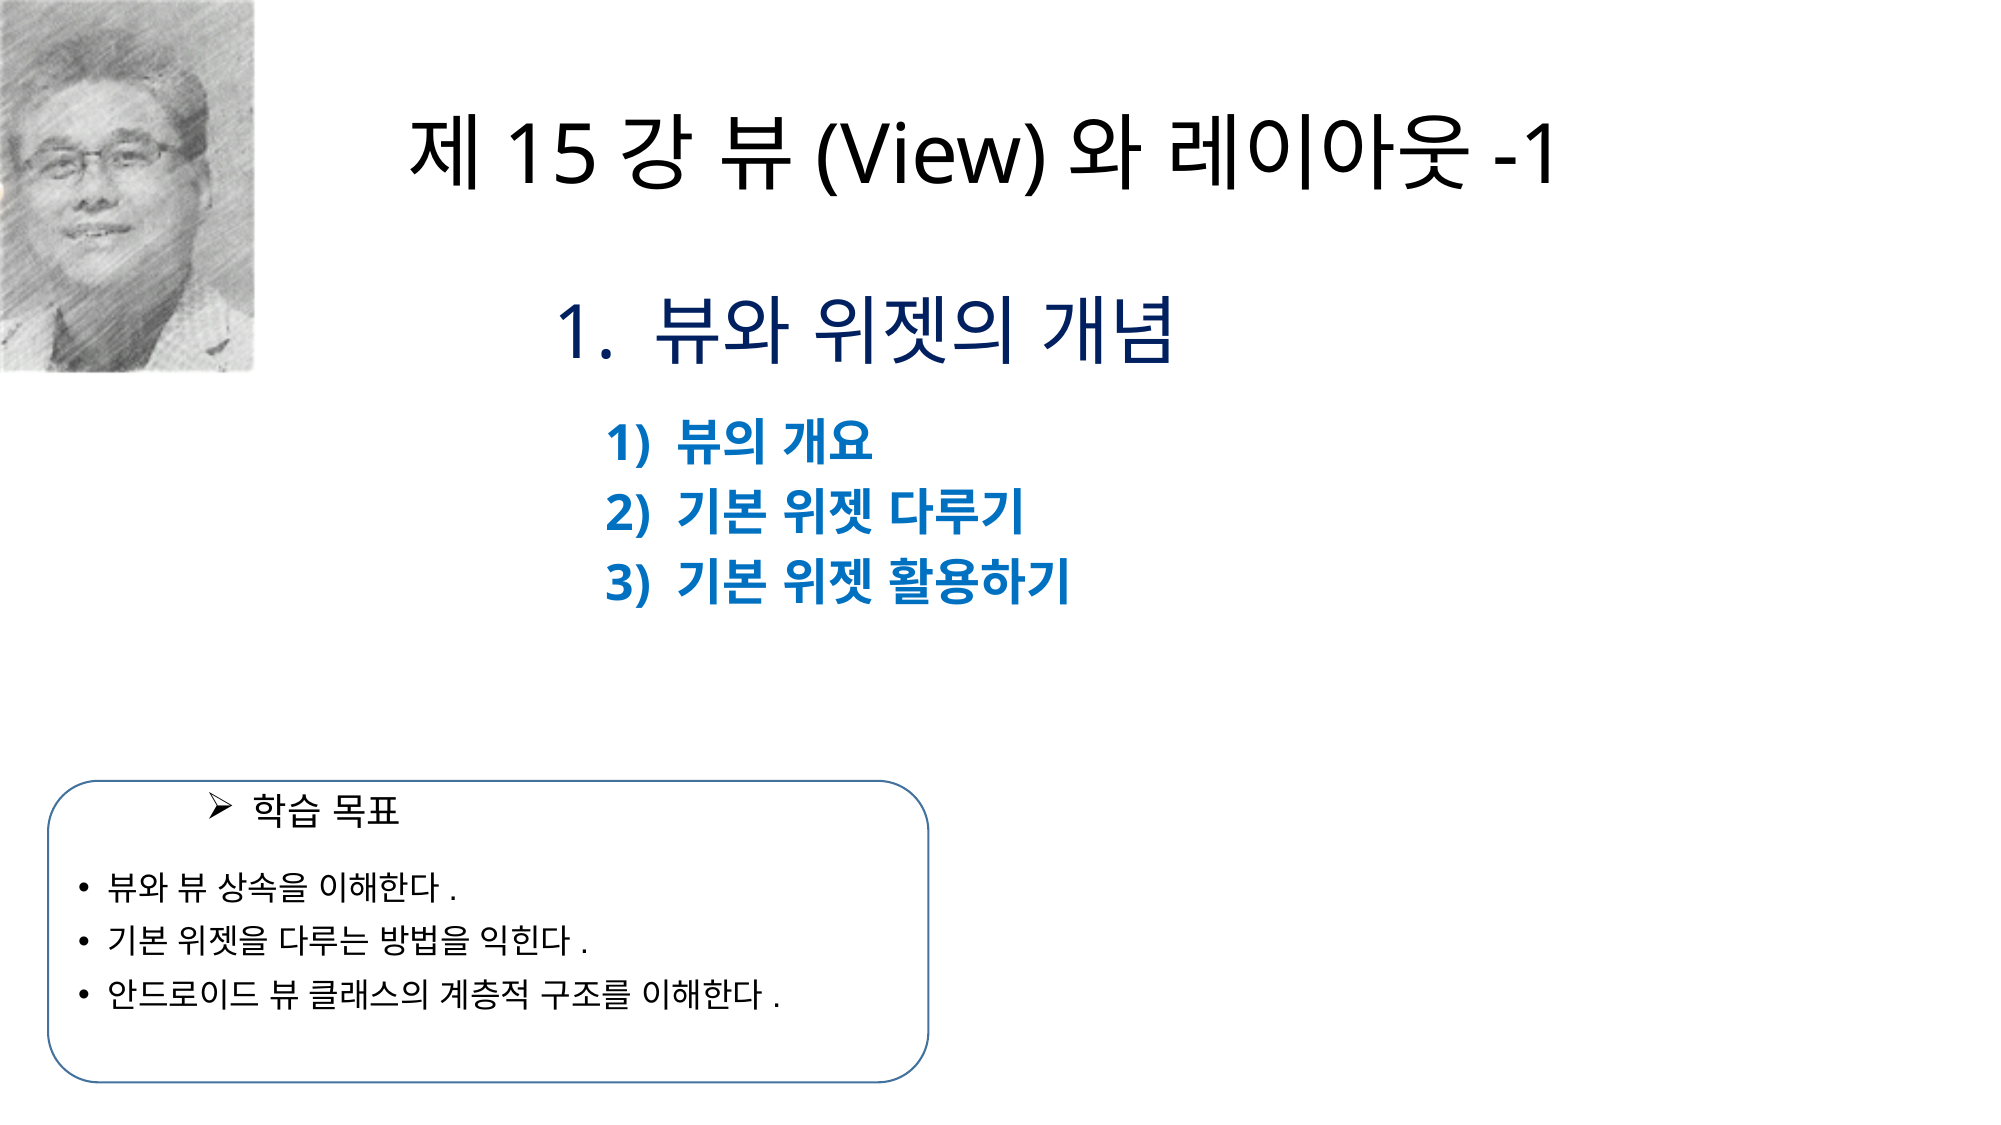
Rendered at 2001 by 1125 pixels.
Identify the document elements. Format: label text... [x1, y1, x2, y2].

text_box 1) 뷰의 개요 2) 기본 위젯 다루기 3) 기본 위젯 활용하기 [591, 403, 1218, 675]
title 제15강 뷰(View)와 레이아웃-1 [258, 59, 1738, 210]
picture [0, 0, 258, 376]
text_box [47, 779, 930, 1084]
text_box 1. 뷰와 위젯의 개념 [538, 276, 1194, 382]
